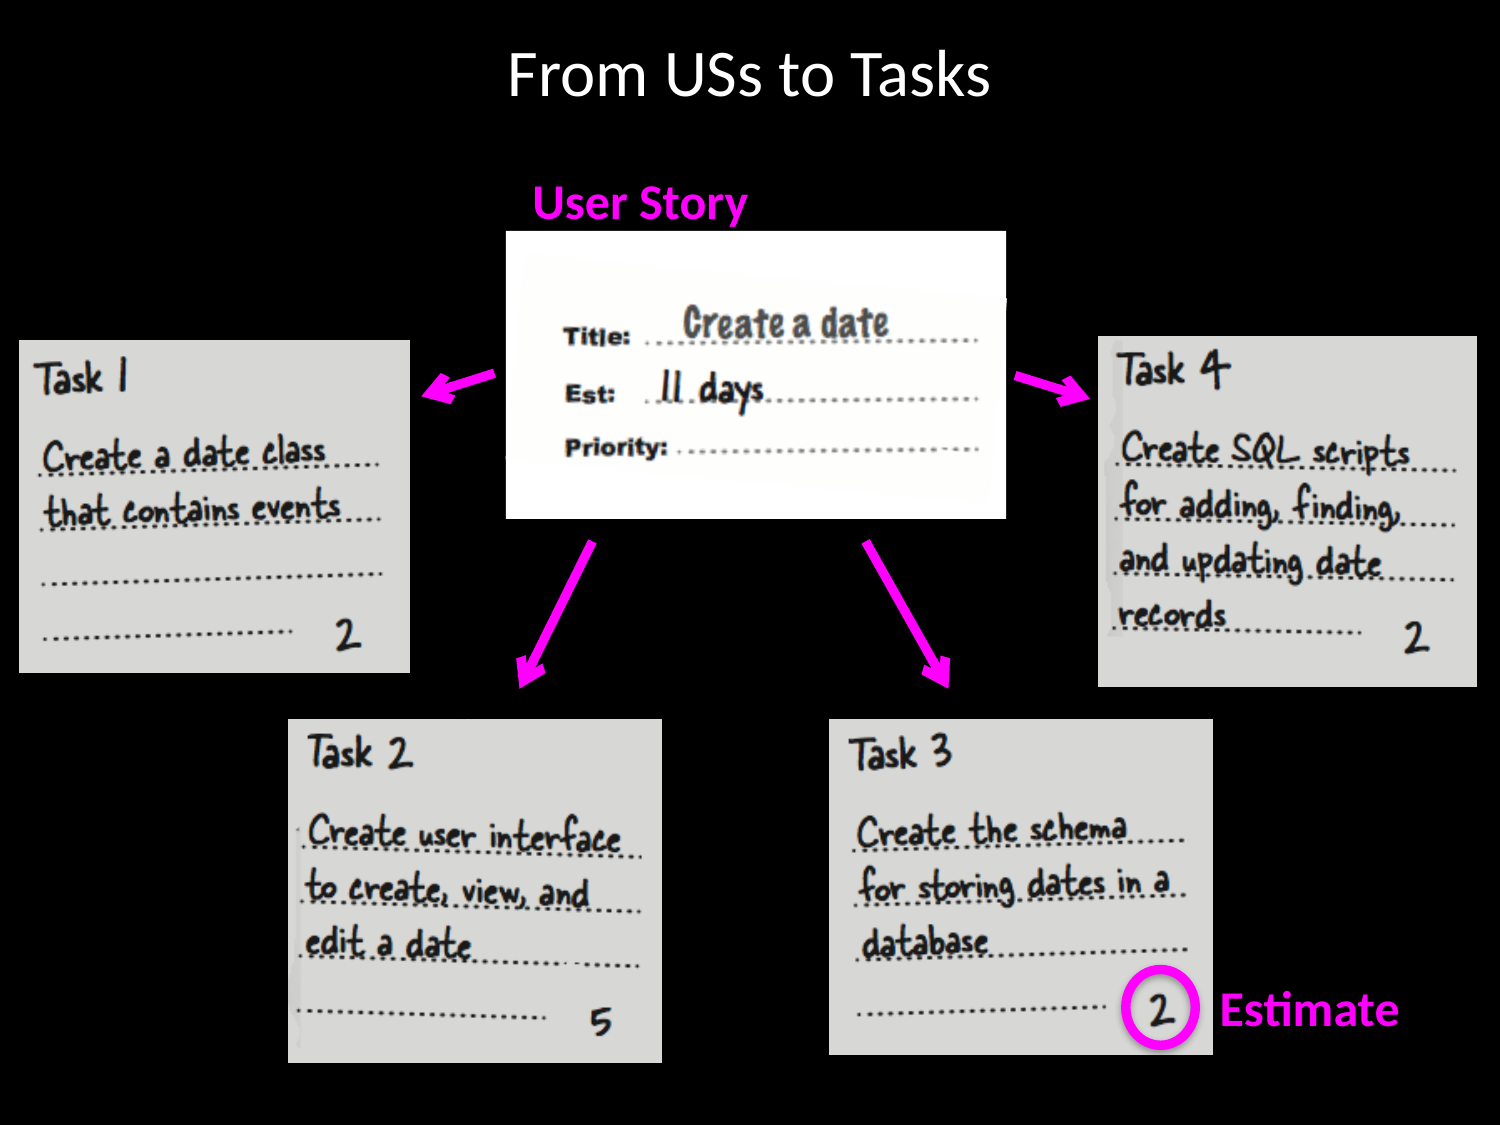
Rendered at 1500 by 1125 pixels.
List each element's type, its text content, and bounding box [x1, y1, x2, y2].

picture [287, 719, 662, 1064]
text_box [865, 541, 949, 689]
picture [828, 719, 1213, 1055]
text_box Estimate [1217, 969, 1415, 1045]
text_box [505, 230, 1007, 520]
text_box User Story [517, 162, 764, 229]
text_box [519, 541, 593, 689]
picture [1098, 335, 1478, 687]
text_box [1014, 375, 1091, 400]
title From USs to Tasks [75, 0, 1425, 140]
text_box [421, 372, 495, 397]
picture [19, 340, 410, 673]
